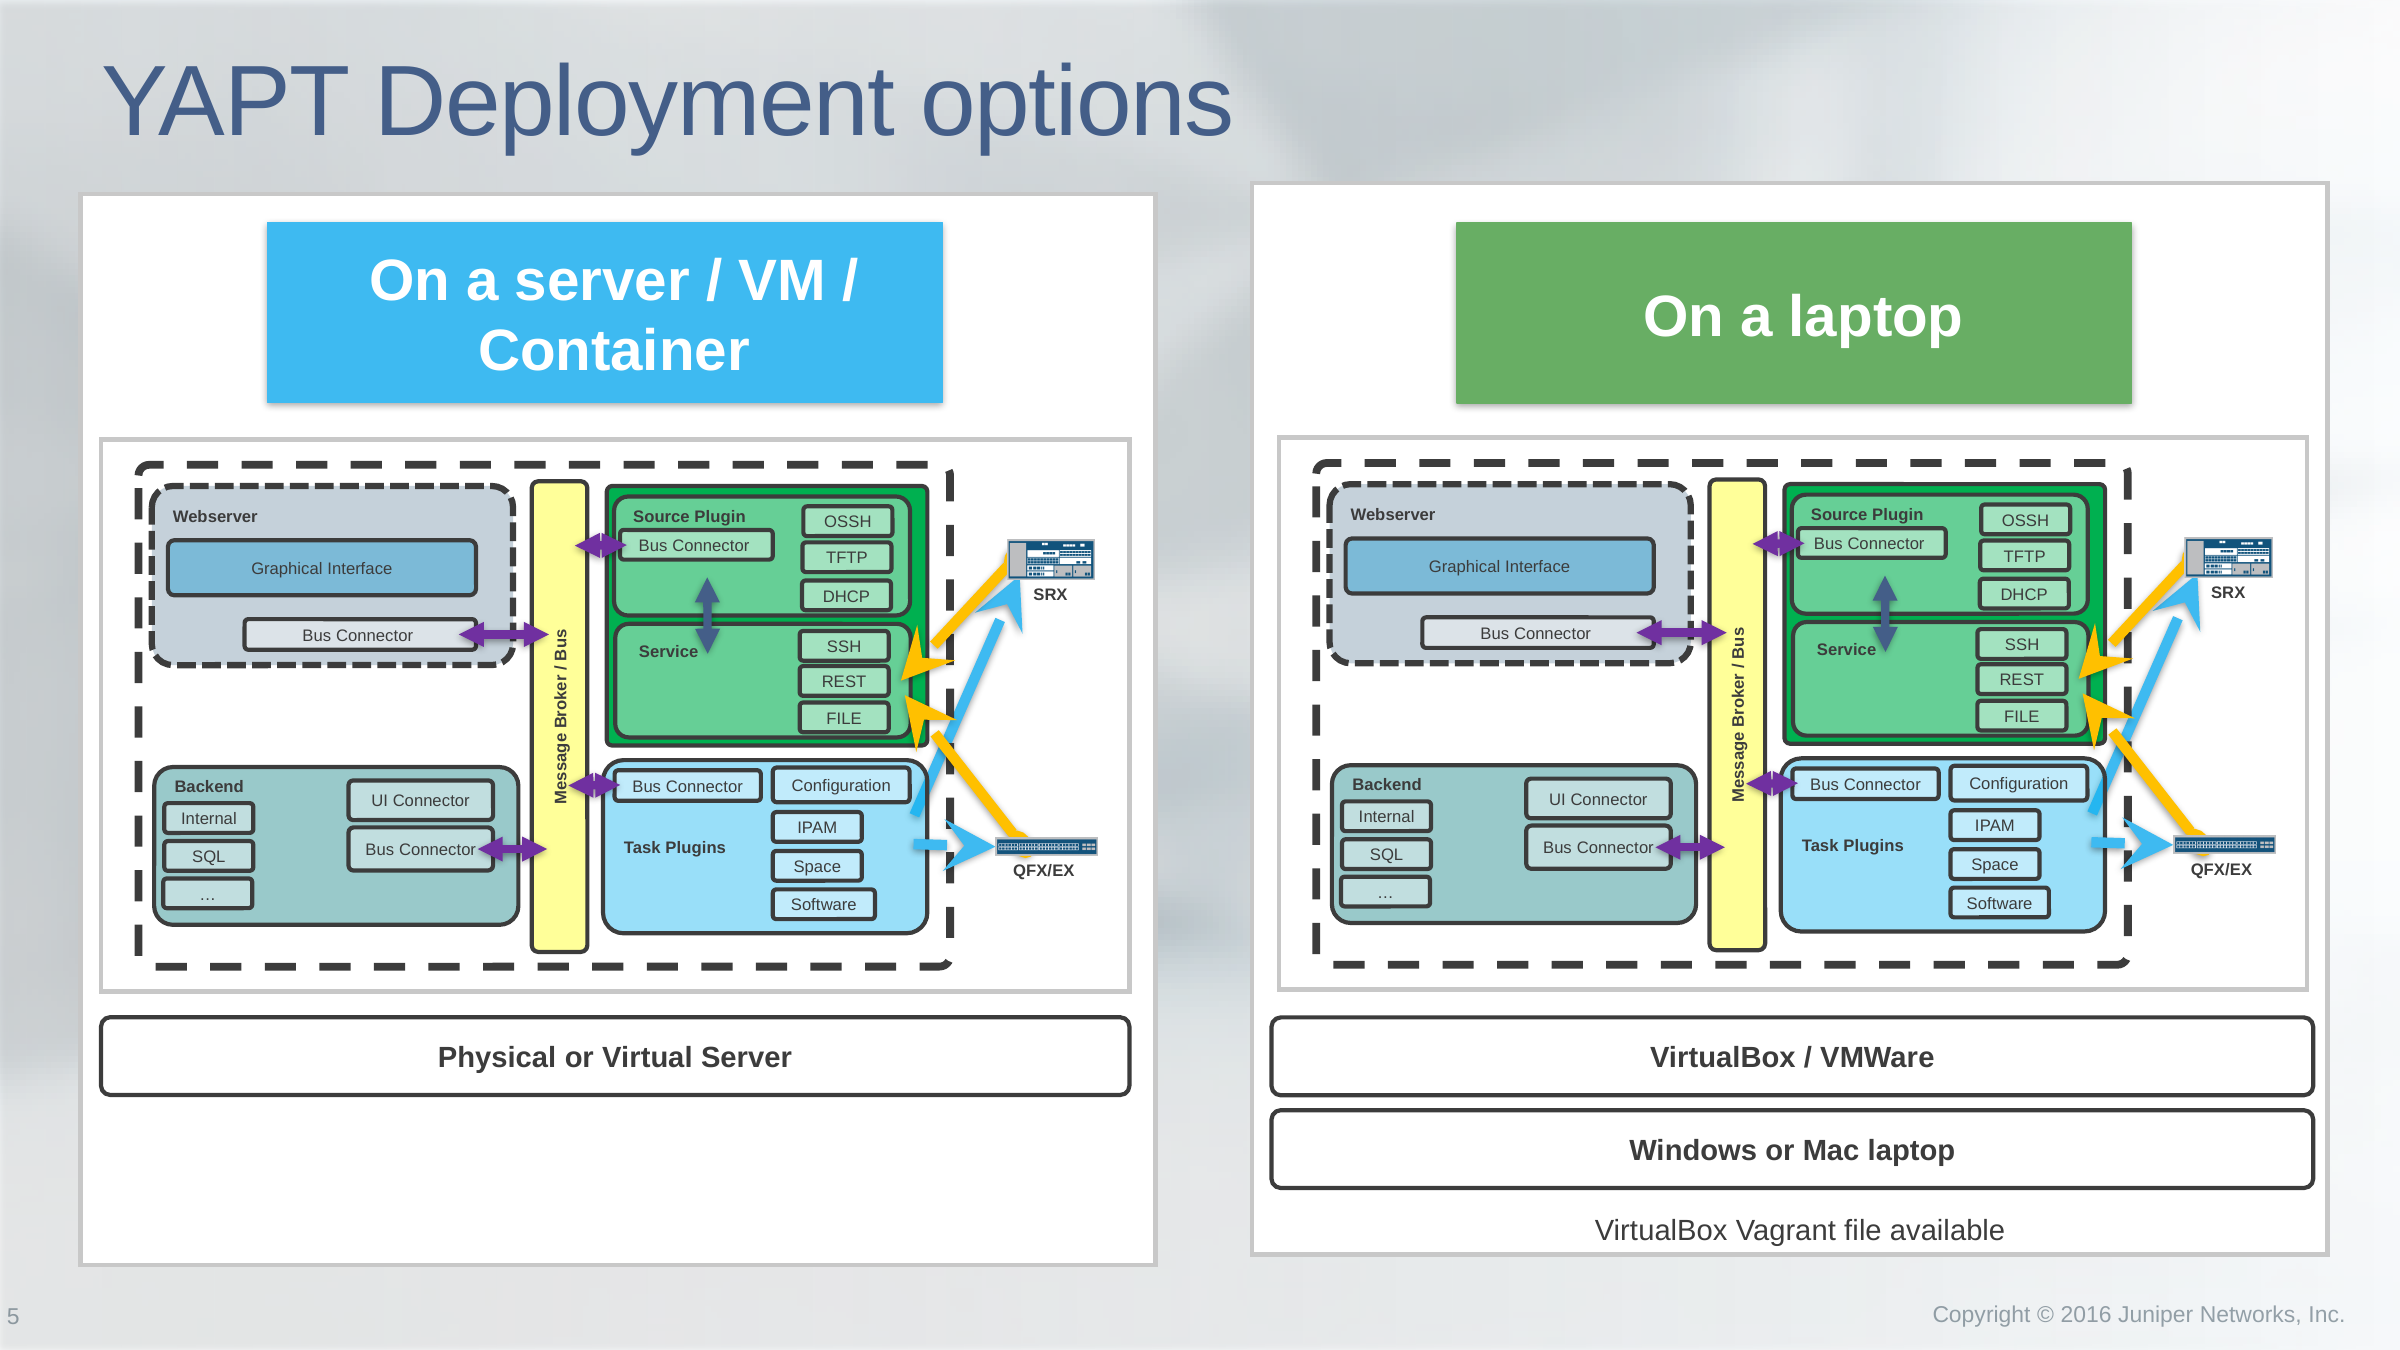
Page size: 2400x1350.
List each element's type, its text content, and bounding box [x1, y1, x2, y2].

text_box [1250, 181, 2329, 1256]
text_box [1278, 437, 2308, 990]
title YAPT Deployment options [101, 47, 1272, 157]
text_box Physical or Virtual Server [98, 1015, 1132, 1098]
text_box On a laptop [1456, 222, 2132, 404]
text_box VirtualBox Vagrant file available [1587, 1211, 2058, 1251]
text_box VirtualBox / VMWare [1269, 1015, 2316, 1098]
text_box [78, 192, 1158, 1267]
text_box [100, 439, 1130, 992]
text_box Windows or Mac laptop [1269, 1108, 2316, 1191]
text_box On a server / VM / Container [267, 222, 943, 403]
